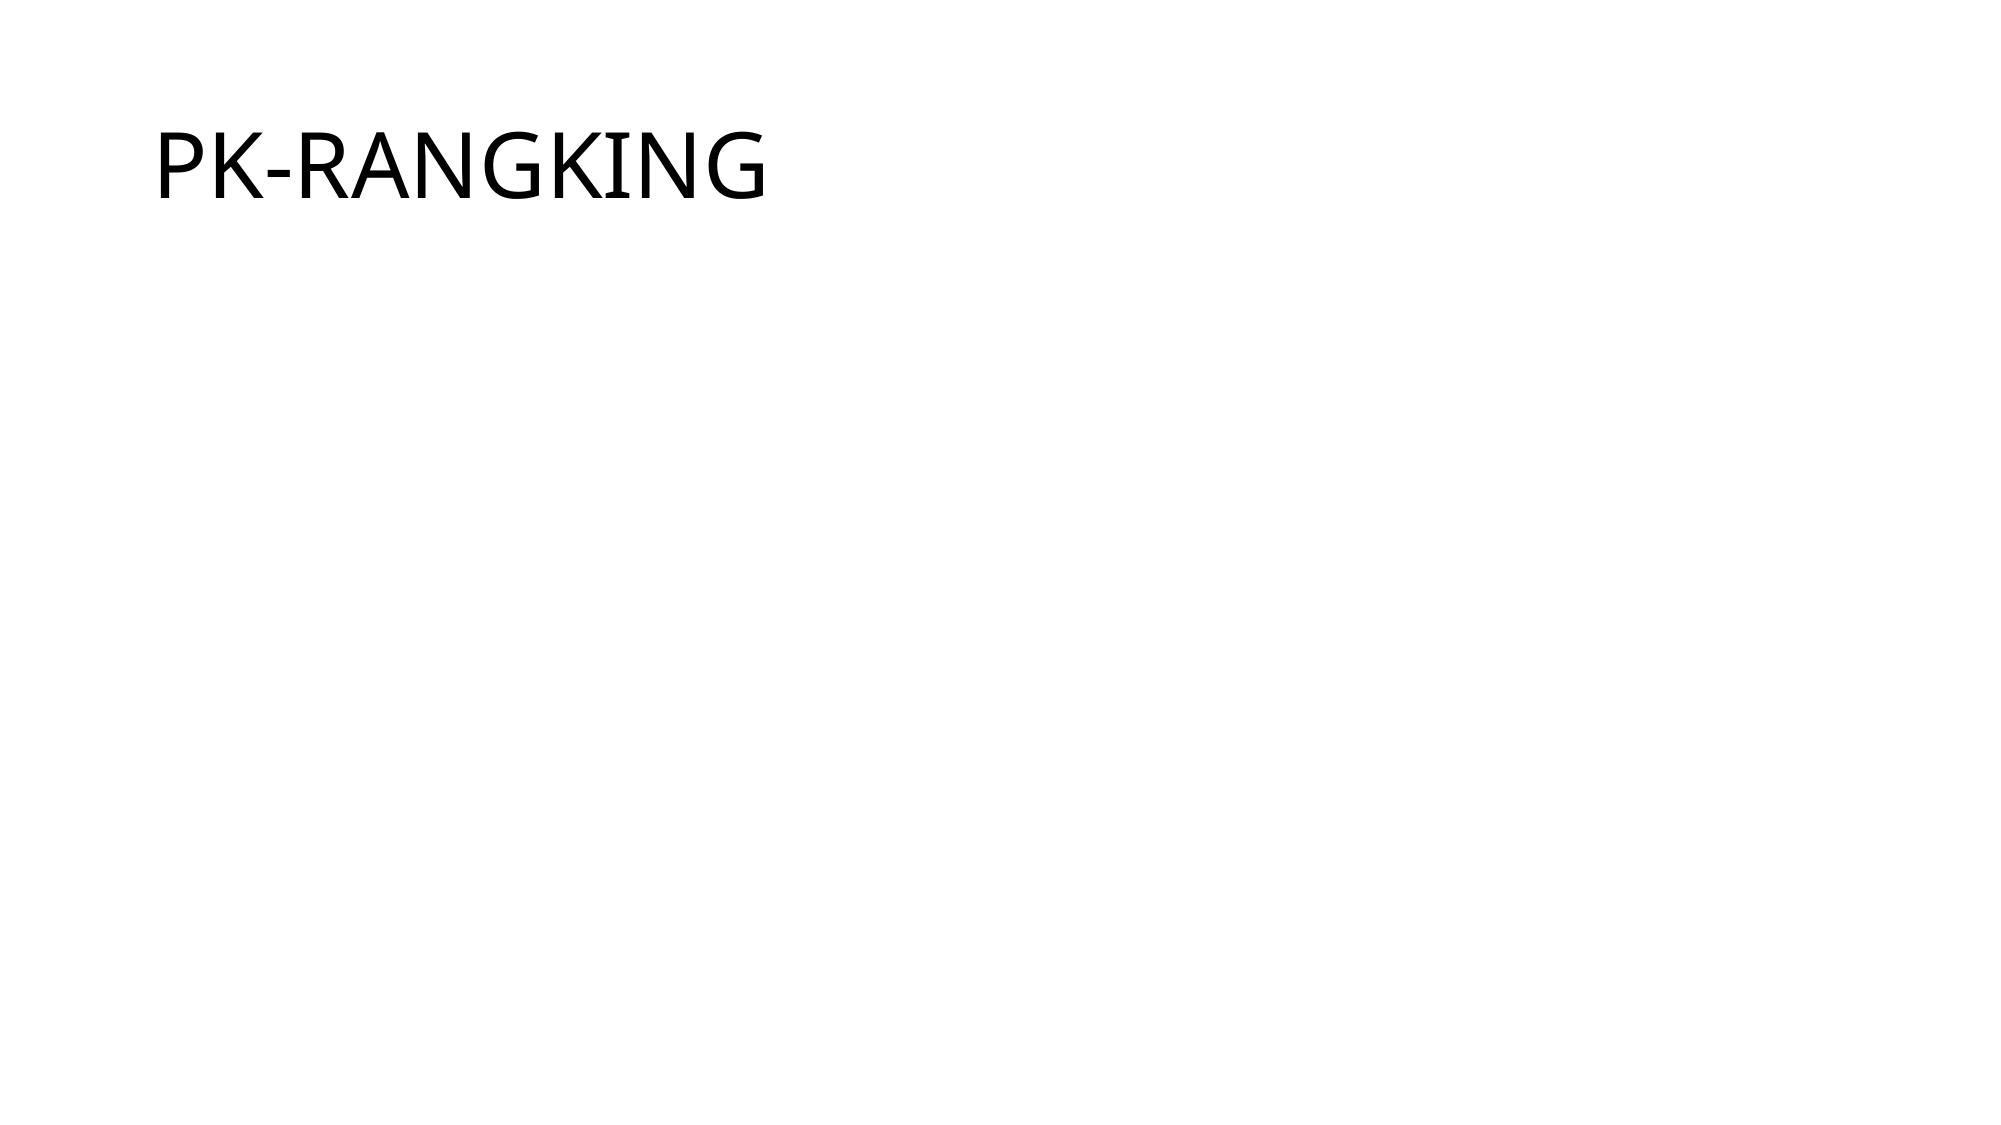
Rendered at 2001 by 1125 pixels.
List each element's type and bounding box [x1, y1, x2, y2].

title [137, 59, 1863, 278]
